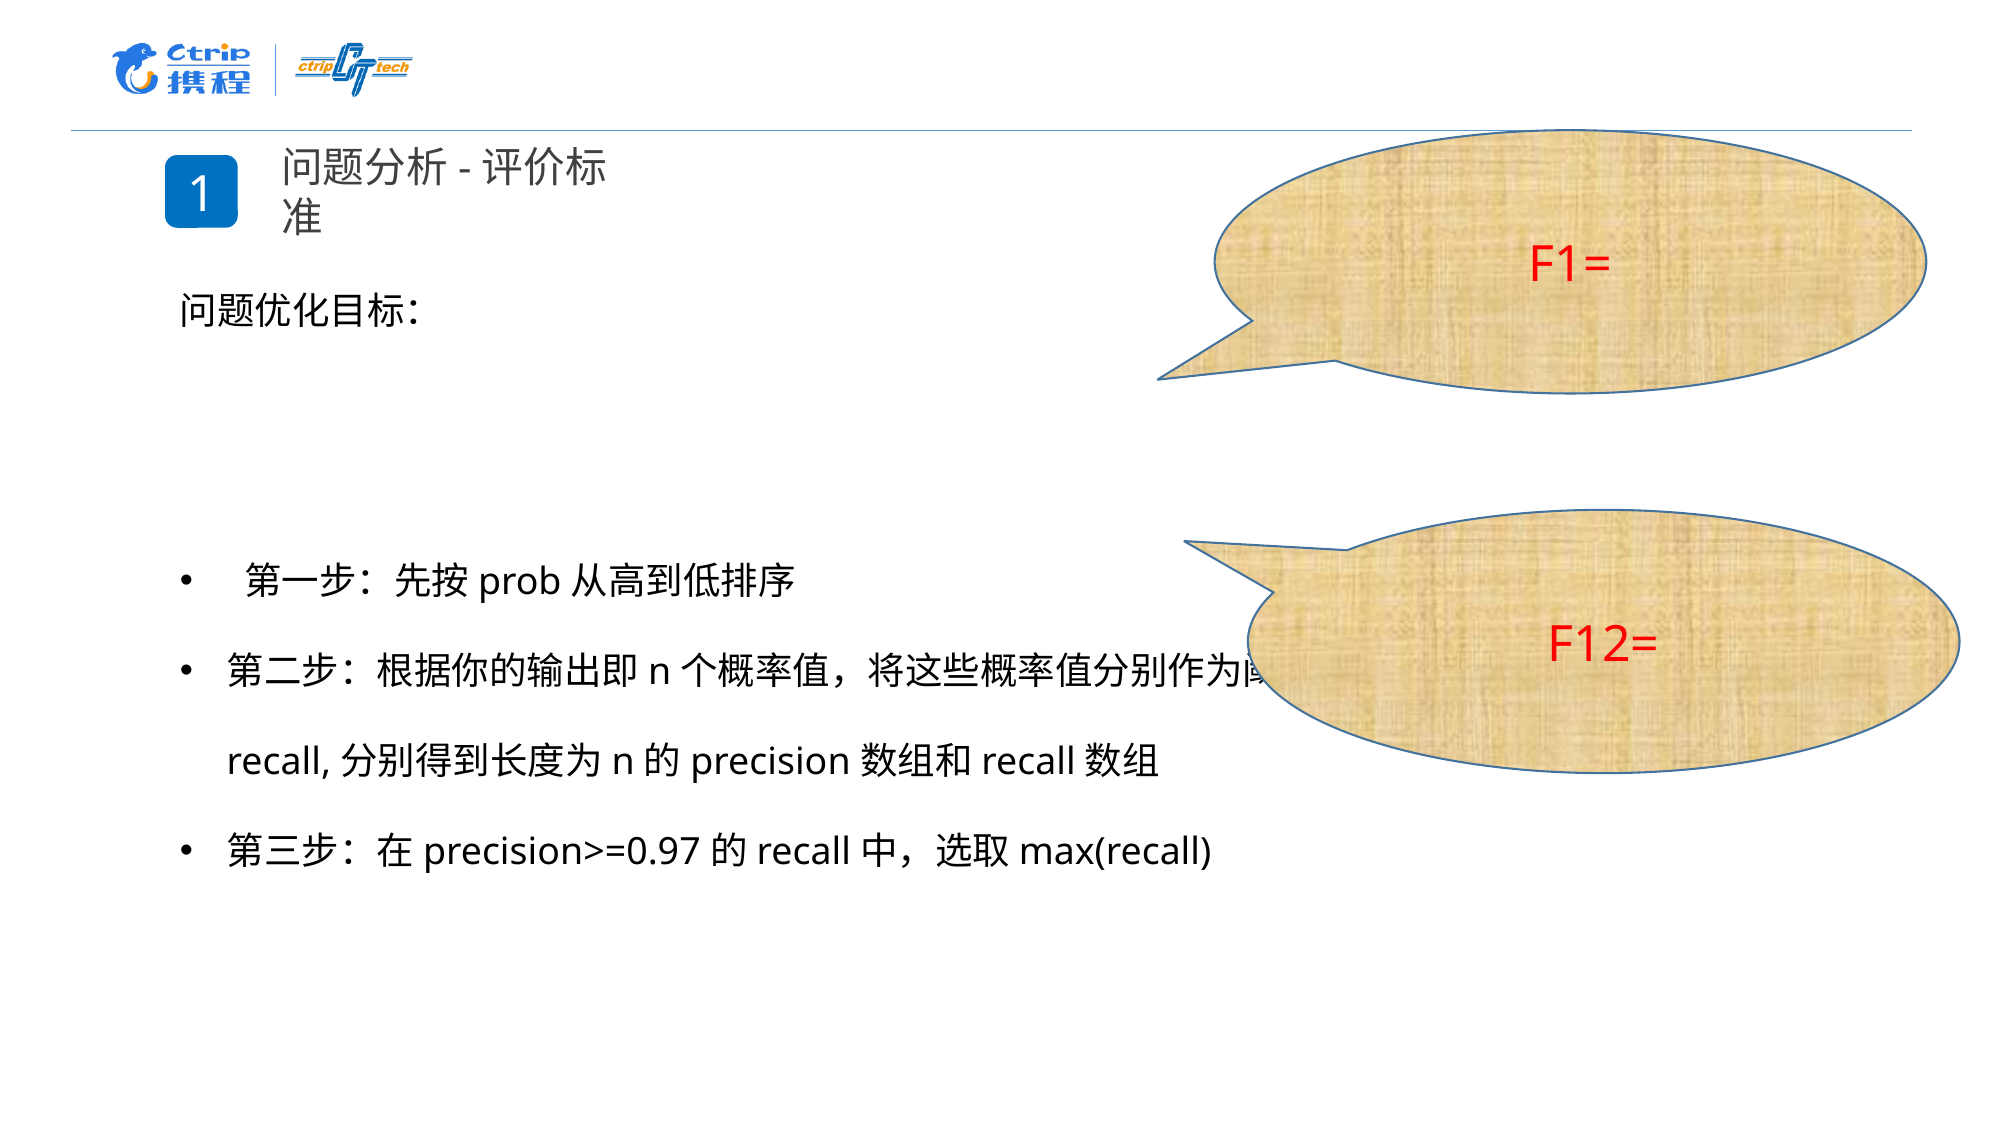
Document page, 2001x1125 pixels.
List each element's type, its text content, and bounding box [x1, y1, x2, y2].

picture [1192, 511, 1958, 772]
text_box 1 [163, 153, 239, 229]
text_box 问题分析-评价标准 [265, 149, 658, 233]
picture [104, 33, 422, 103]
picture [1166, 132, 1925, 392]
